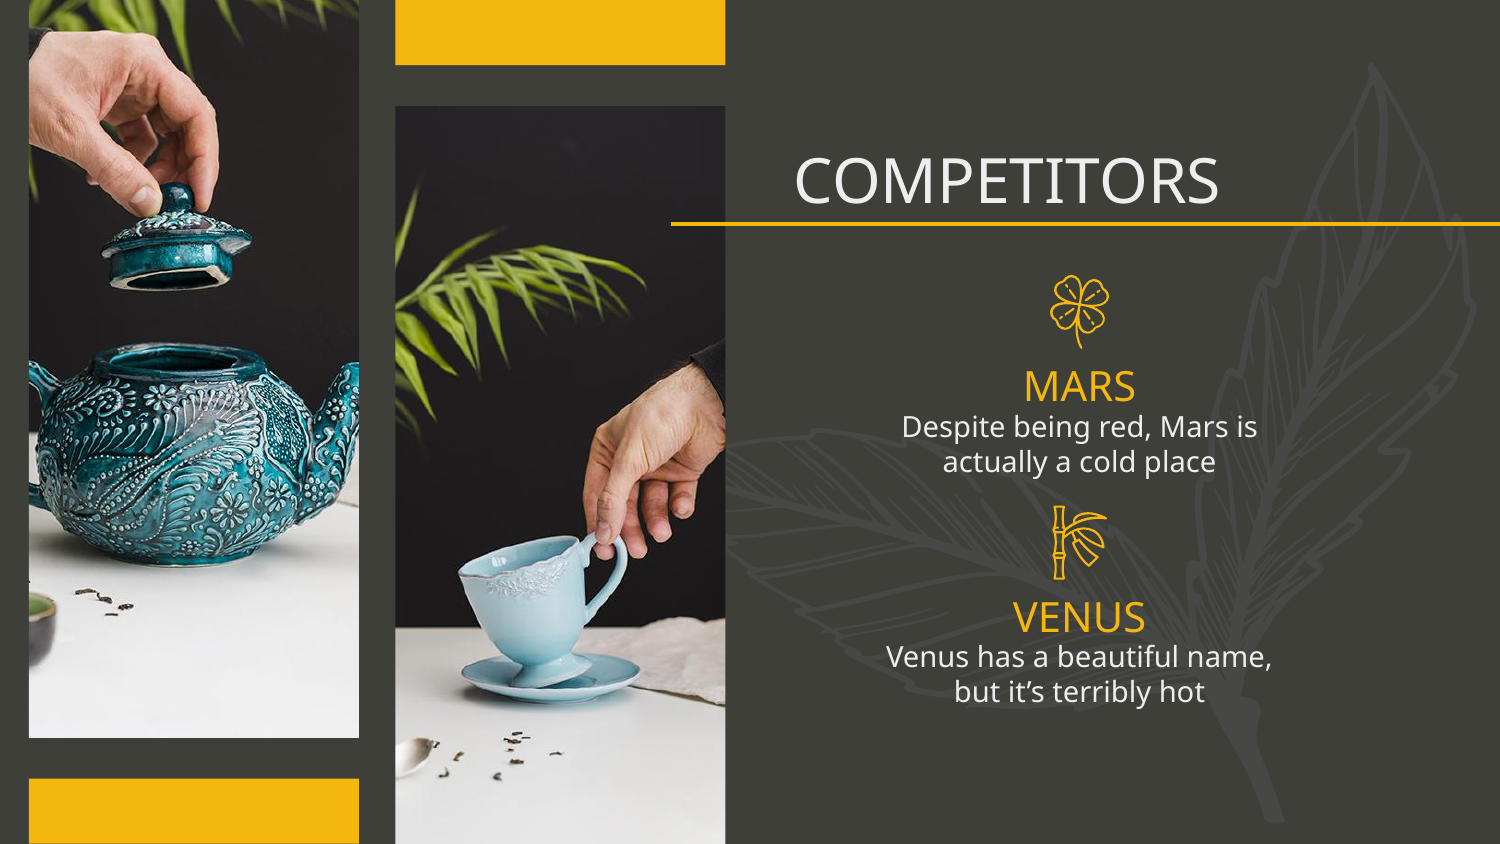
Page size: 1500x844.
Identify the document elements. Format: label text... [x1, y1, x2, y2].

text_box [28, 778, 359, 844]
subtitle Despite being red, Mars is actually a cold place [848, 409, 1312, 493]
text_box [1049, 274, 1110, 349]
text_box [395, 0, 726, 66]
picture [28, 0, 359, 738]
picture [395, 105, 726, 844]
subtitle Venus has a beautiful name, but it’s terribly hot [848, 639, 1312, 723]
subtitle VENUS [848, 575, 1312, 639]
text_box [1052, 505, 1107, 575]
subtitle MARS [848, 344, 1312, 409]
title COMPETITORS [778, 126, 1420, 222]
